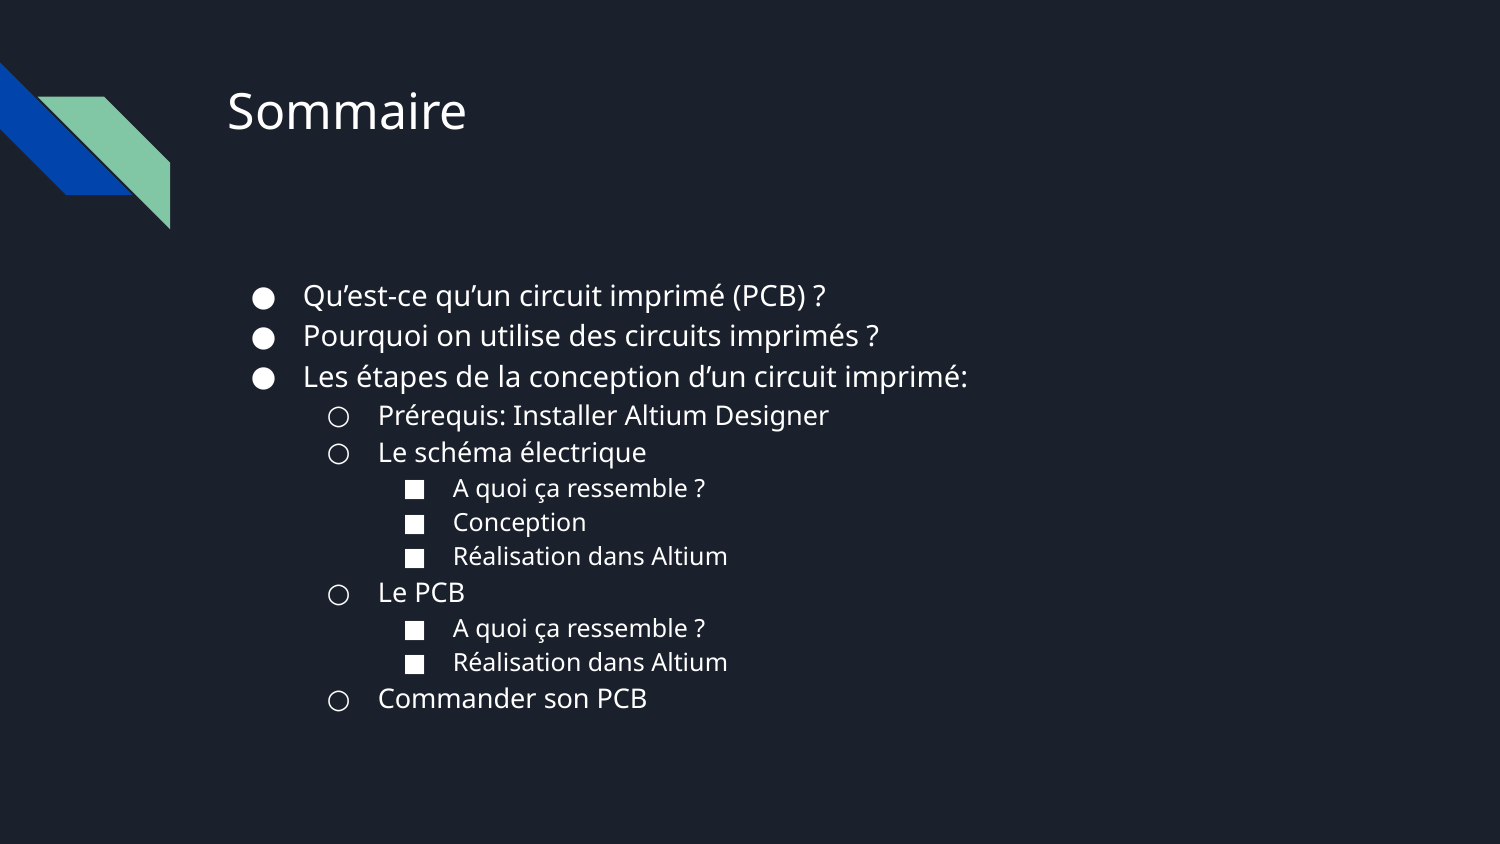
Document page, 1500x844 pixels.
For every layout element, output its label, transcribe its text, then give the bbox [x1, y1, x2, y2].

list Qu’est-ce qu’un circuit imprimé (PCB) ? Pourquoi on utilise des circuits imprimés ? Les étapes de la conception d’un circuit imprimé: Prérequis: Installer Altium Designer Le schéma électrique A quoi ça ressemble ? Conception Réalisation dans Altium Le PCB A quoi ça ressemble ? Réalisation dans Altium Commander son PCB [212, 257, 1368, 735]
title Sommaire [212, 64, 1368, 215]
